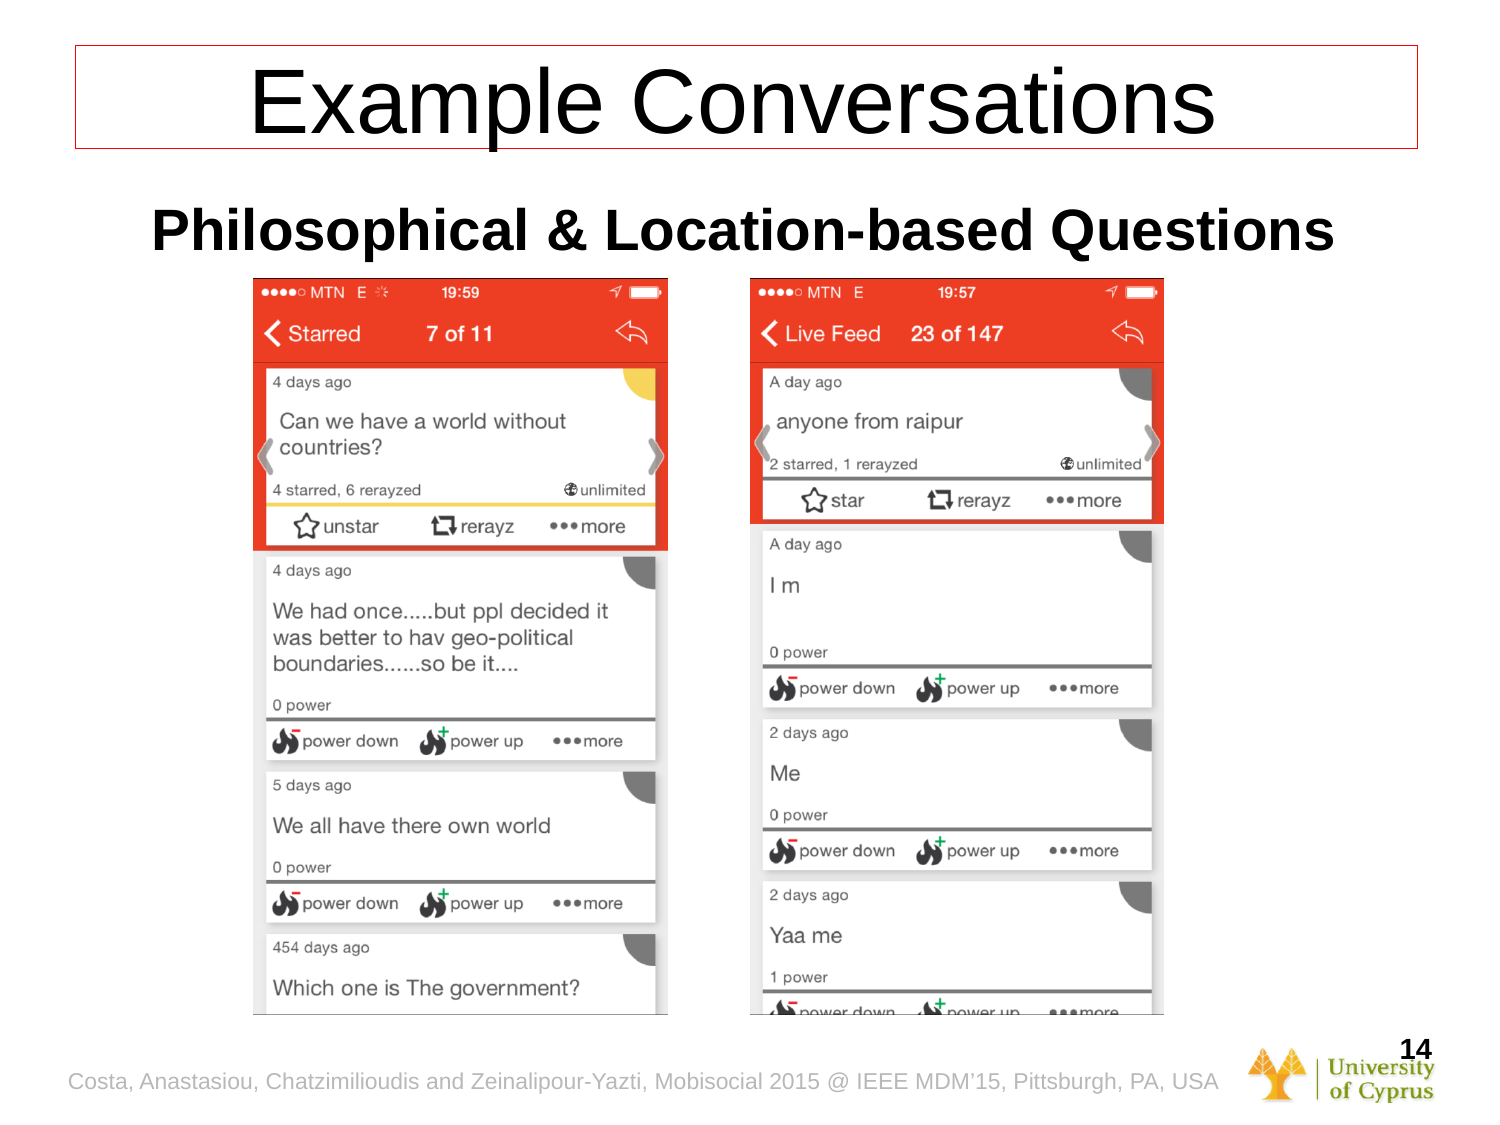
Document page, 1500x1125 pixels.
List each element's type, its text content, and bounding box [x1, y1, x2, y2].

picture [253, 278, 668, 1015]
text_box Philosophical & Location-based Questions [88, 184, 1400, 270]
picture [1246, 1046, 1436, 1103]
picture [749, 278, 1164, 1015]
title Example Conversations [75, 45, 1418, 149]
